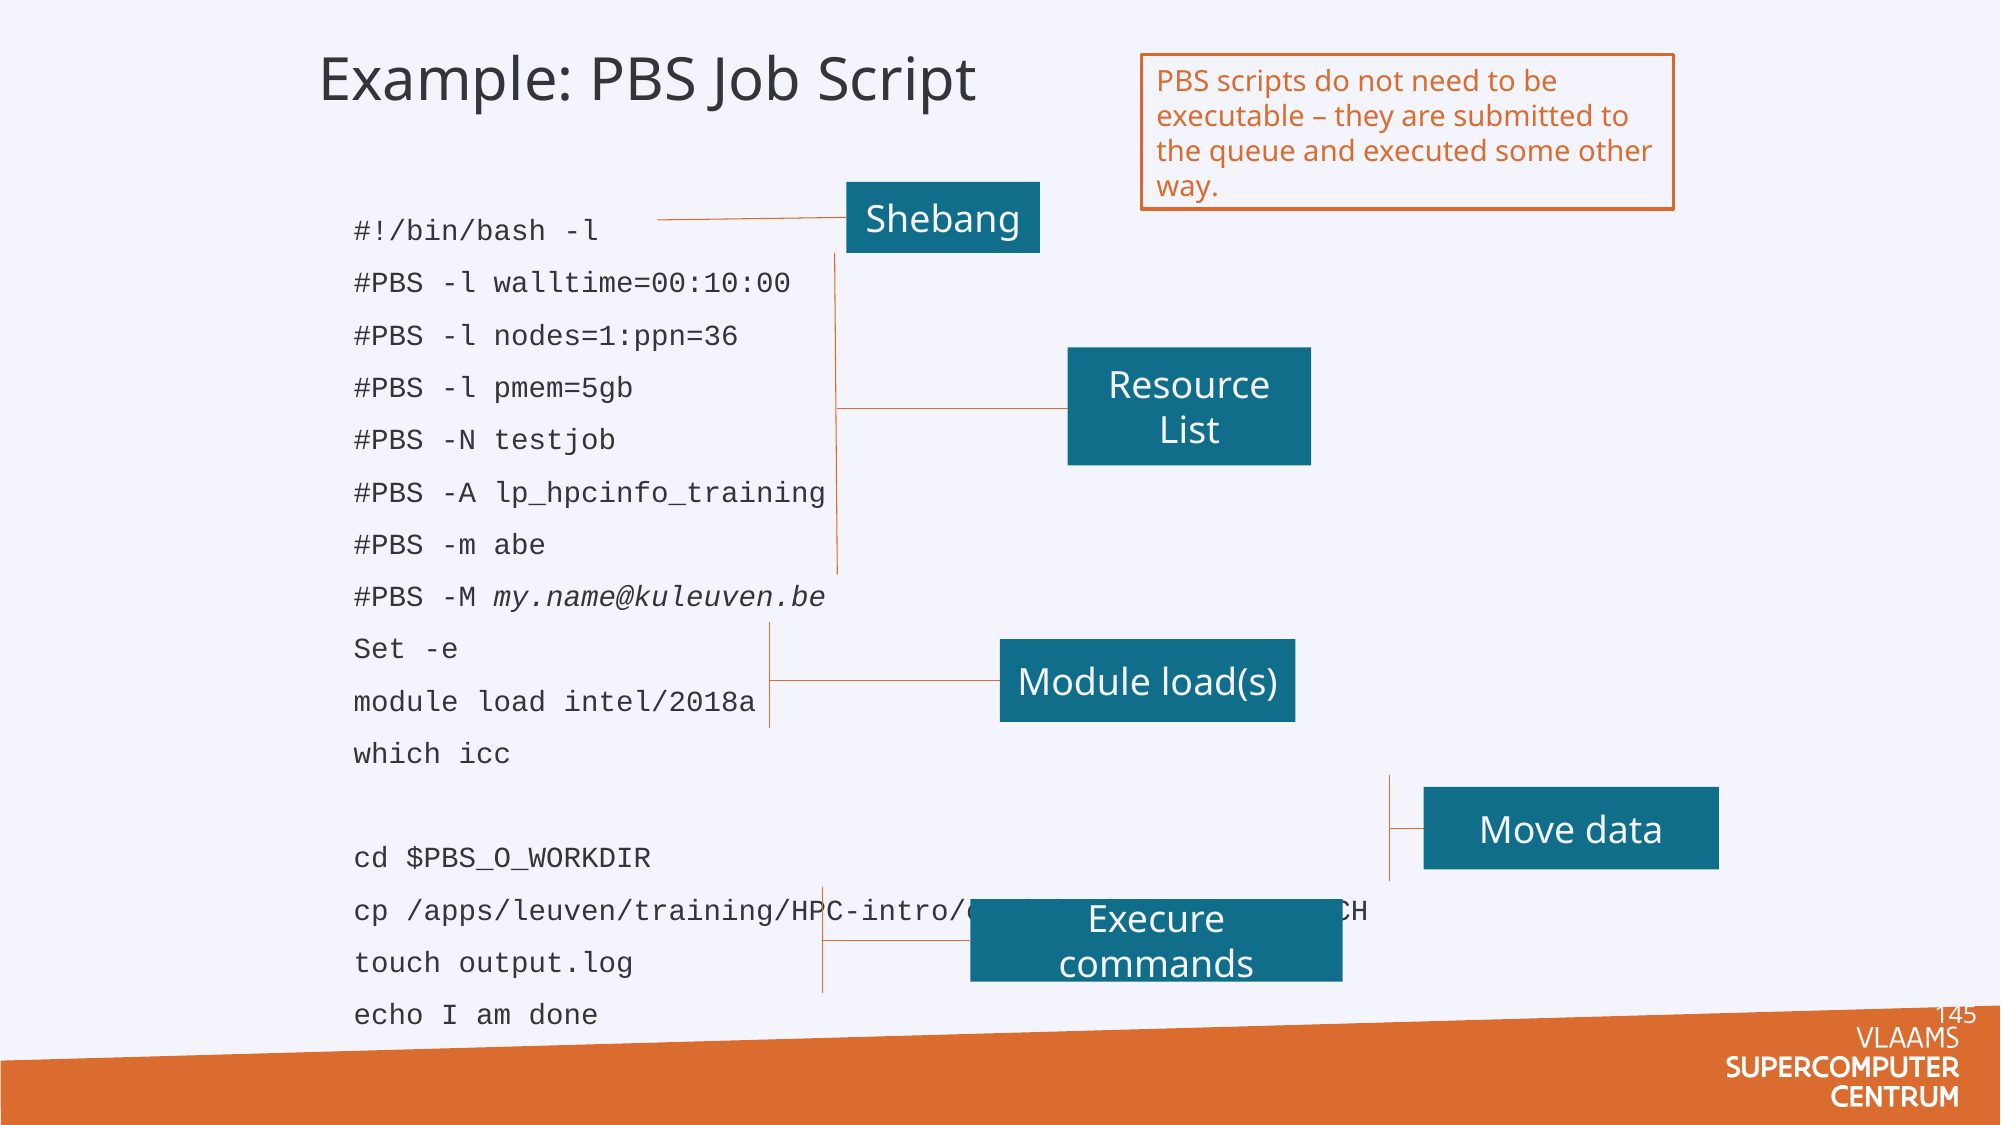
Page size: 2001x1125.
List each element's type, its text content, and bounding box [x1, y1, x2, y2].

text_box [769, 621, 1296, 728]
text_box PBS scripts do not need to be executable – they are submitted to the queue and executed some other way. [1141, 54, 1674, 210]
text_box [1389, 775, 1719, 882]
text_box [834, 252, 1312, 575]
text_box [657, 181, 1040, 253]
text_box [822, 886, 1343, 994]
slide_number 145 [1787, 992, 1993, 1040]
picture [1725, 1021, 1960, 1117]
list #!/bin/bash -l #PBS -l walltime=00:10:00 #PBS -l nodes=1:ppn=36 #PBS -l pmem=5gb #PBS -N testjob #PBS -A lp_hpcinfo_training #PBS -m abe #PBS -M my.name@kuleuven.be Set -e module load intel/2018a which icc cd $PBS_O_WORKDIR cp /apps/leuven/training/HPC-intro/cpujob.pbs $VSC_SCRATCH touch output.log echo I am done [338, 208, 1721, 1000]
title Example: PBS Job Script [303, 21, 1059, 141]
